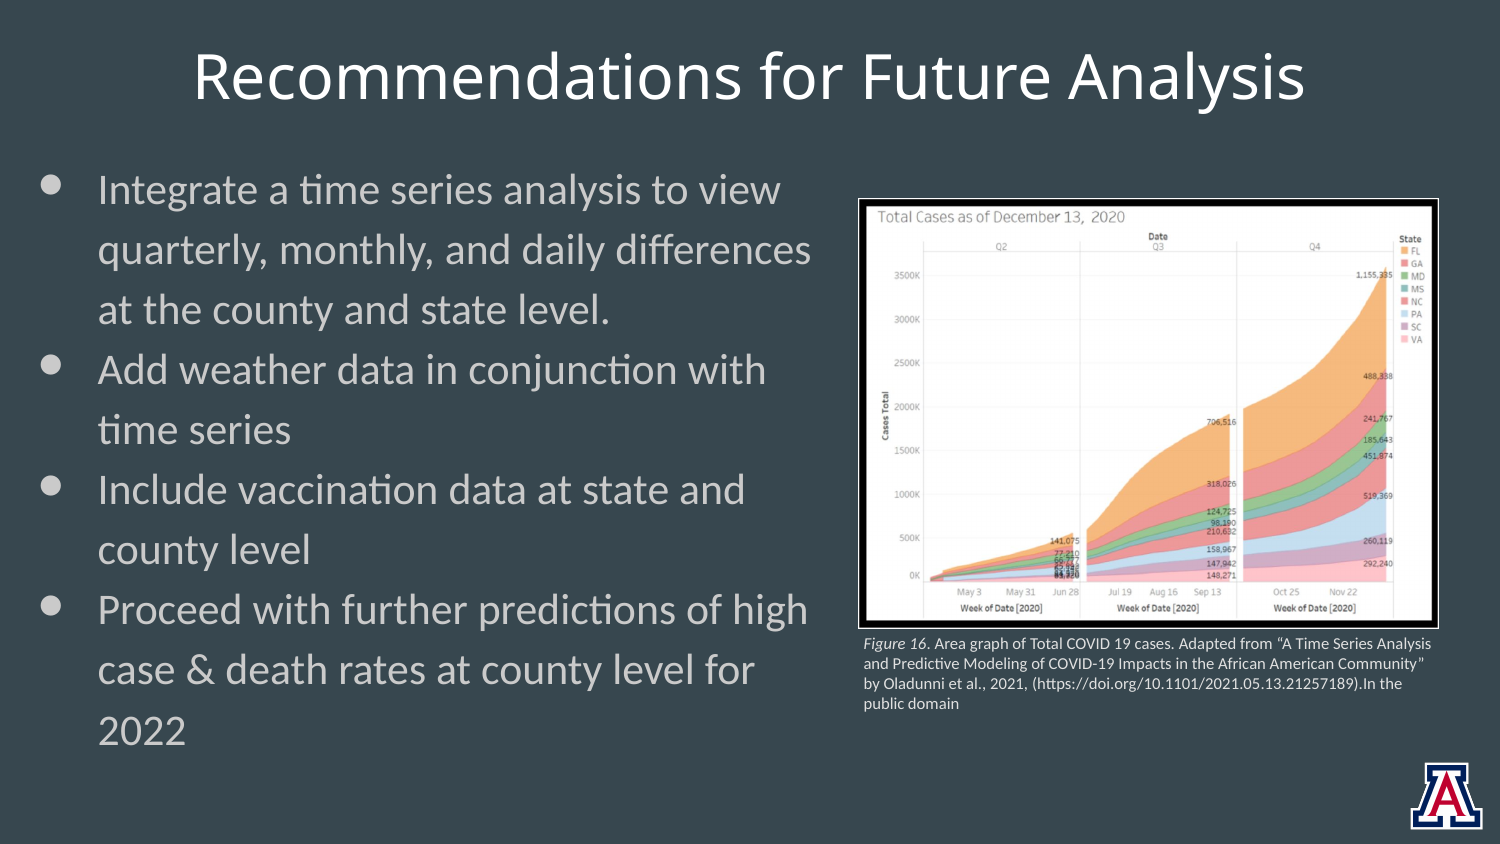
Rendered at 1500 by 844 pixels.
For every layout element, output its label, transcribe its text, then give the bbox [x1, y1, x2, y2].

text_box Figure 16. Area graph of Total COVID 19 cases. Adapted from “A Time Series Analysis and Predictive Modeling of COVID-19 Impacts in the African American Community” by Oladunni et al., 2021, (https://doi.org/10.1101/2021.05.13.21257189).In the public domain [848, 617, 1449, 728]
picture [1410, 762, 1483, 830]
list Integrate a time series analysis to view quarterly, monthly, and daily differences at the county and state level. Add weather data in conjunction with time series Include vaccination data at state and county level Proceed with further predictions of high case & death rates at county level for 2022 [6, 137, 833, 815]
picture [858, 197, 1439, 630]
title Recommendations for Future Analysis [51, 21, 1449, 101]
